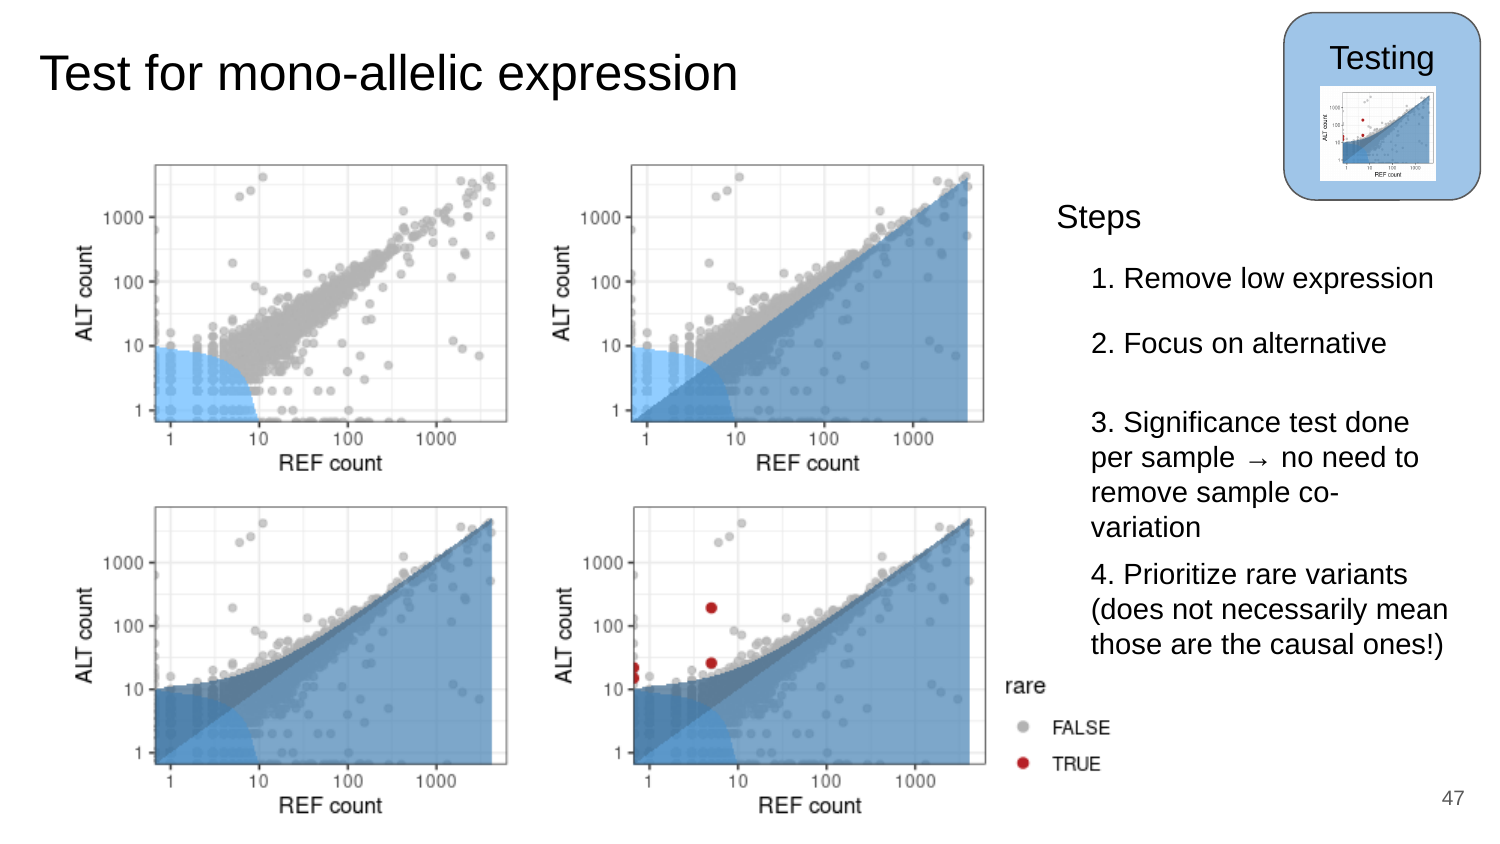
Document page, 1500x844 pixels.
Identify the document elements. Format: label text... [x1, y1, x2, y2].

picture [1319, 86, 1437, 182]
list Steps [1041, 174, 1206, 247]
picture [65, 488, 524, 830]
text_box 3. Significance test done per sample → no need to remove sample co-variation [1075, 388, 1465, 540]
slide_number ‹#› [1389, 764, 1480, 830]
picture [543, 154, 995, 484]
text_box 4. Prioritize rare variants (does not necessarily mean those are the causal ones!) [1132, 540, 1474, 674]
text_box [545, 488, 1127, 830]
title Test for mono-allelic expression [24, 25, 983, 120]
picture [65, 154, 524, 484]
text_box Testing [1283, 12, 1481, 201]
text_box 1. Remove low expression [1075, 244, 1488, 309]
text_box 2. Focus on alternative [1075, 309, 1420, 374]
